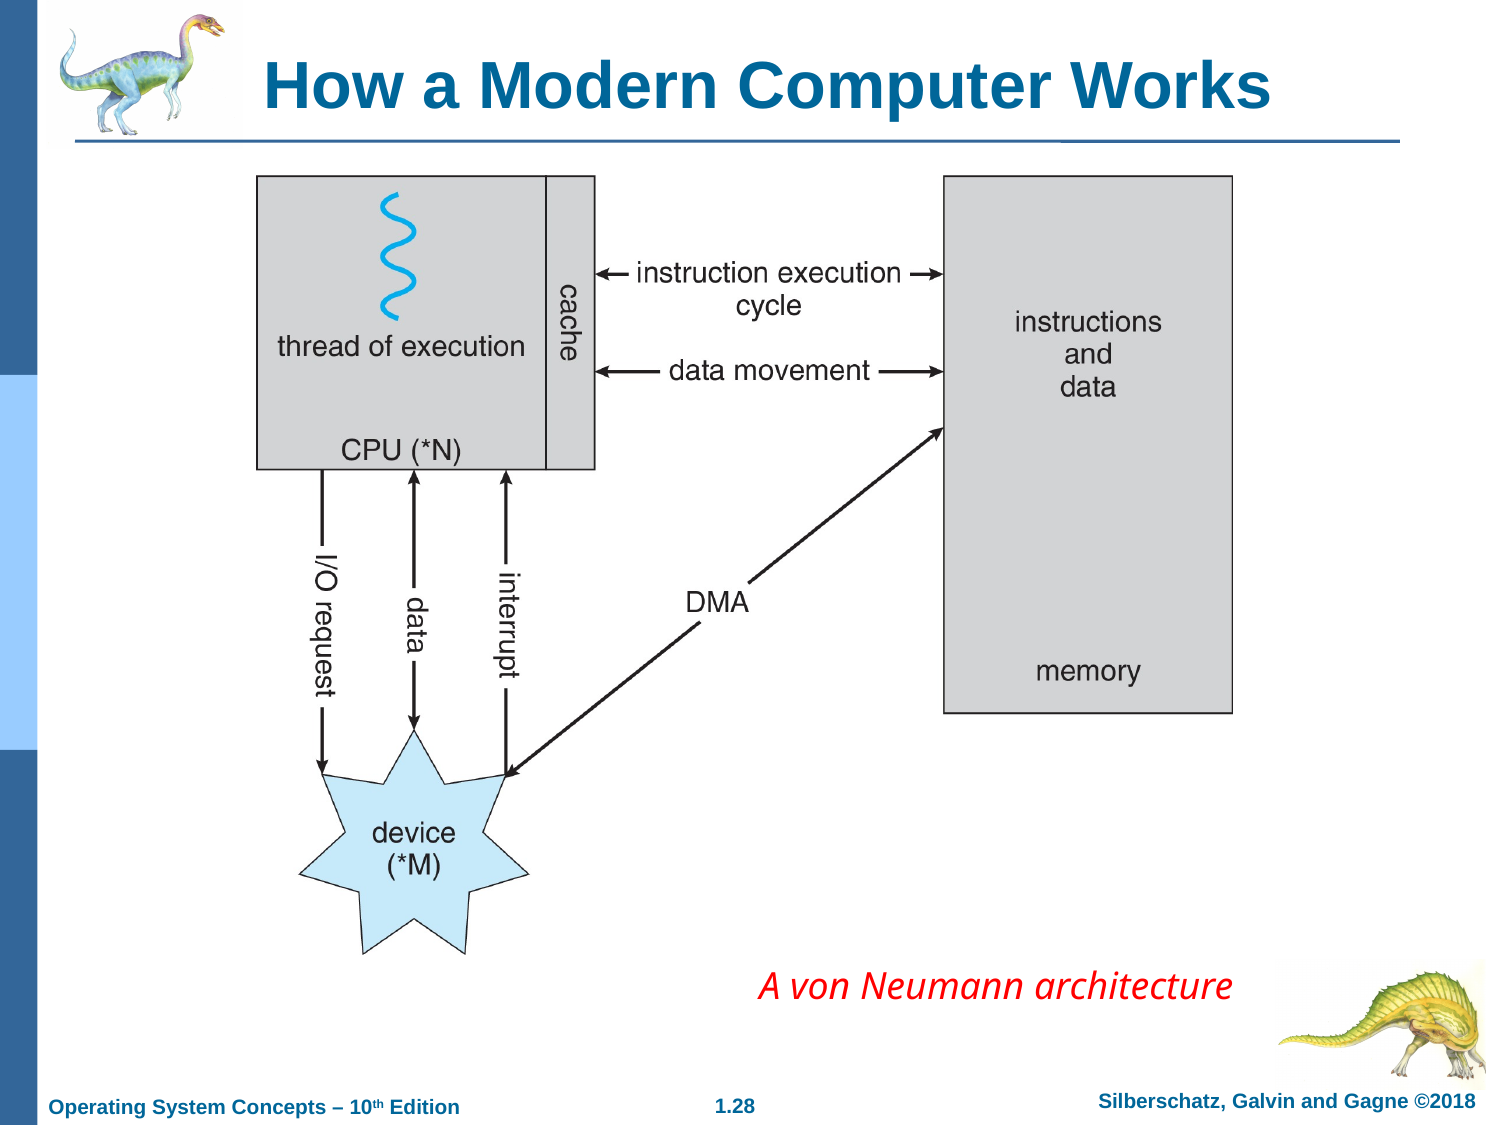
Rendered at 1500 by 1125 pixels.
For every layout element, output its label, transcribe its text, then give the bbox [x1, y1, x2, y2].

picture [1275, 959, 1486, 1090]
picture [46, 0, 243, 149]
title How a Modern Computer Works [137, 34, 1401, 130]
text_box A von Neumann architecture [744, 954, 1323, 1014]
picture [256, 175, 1233, 955]
